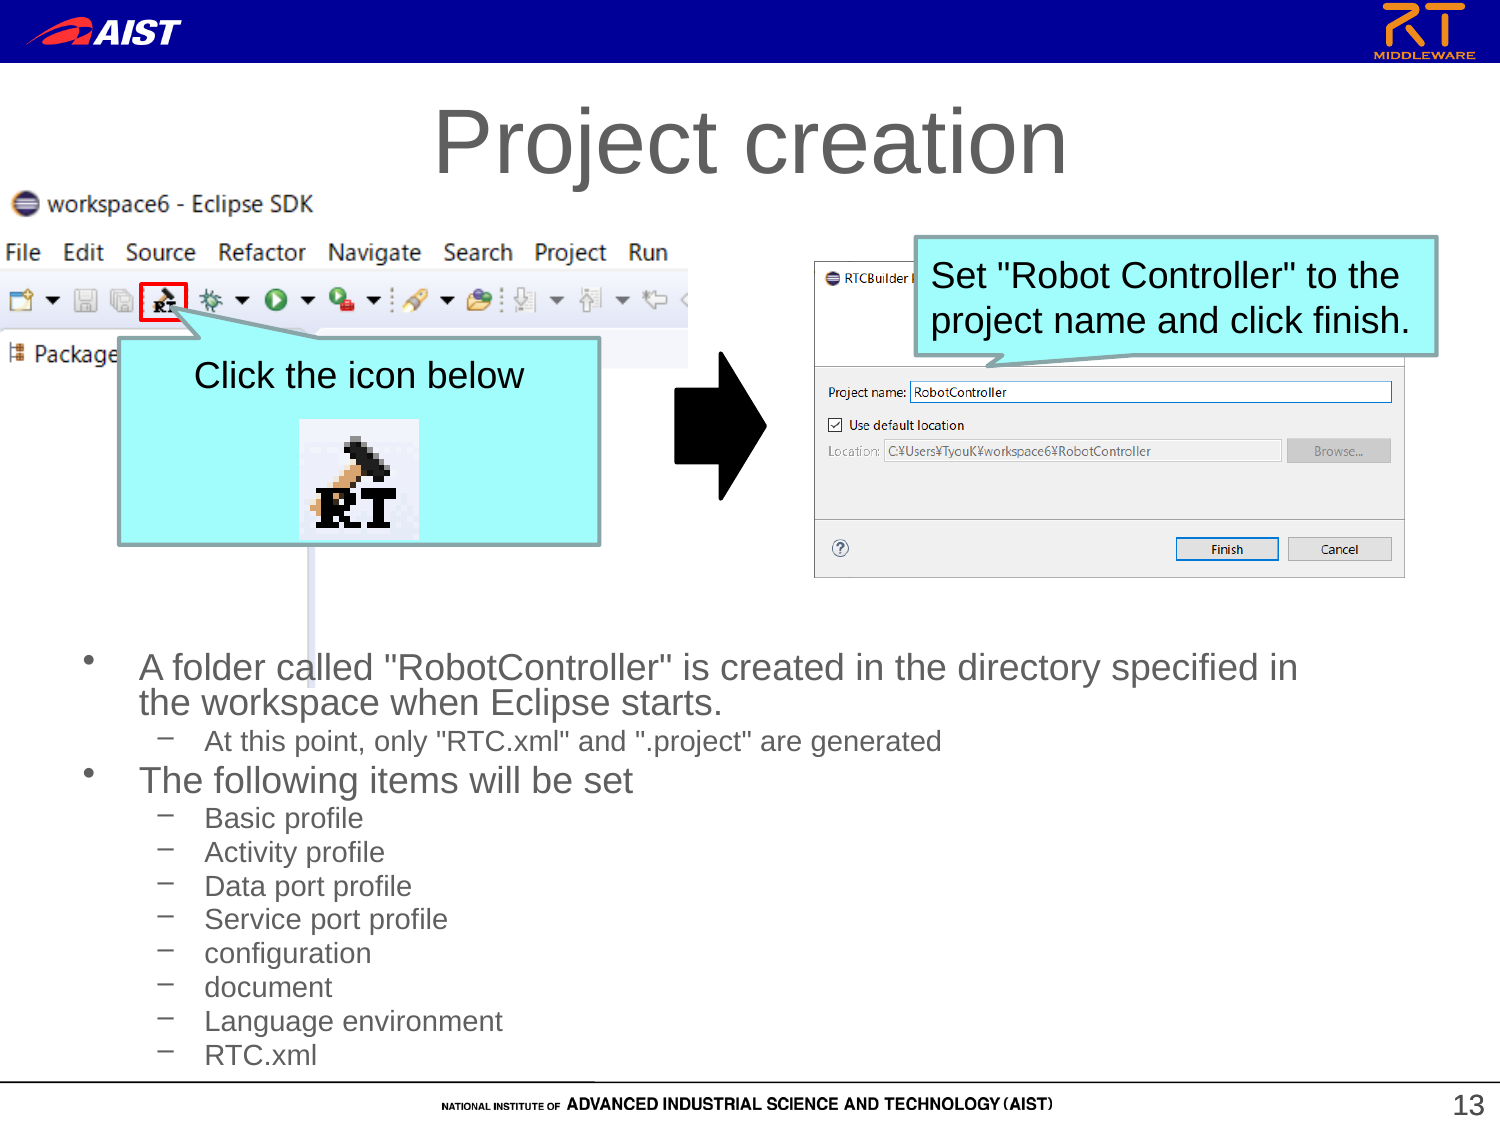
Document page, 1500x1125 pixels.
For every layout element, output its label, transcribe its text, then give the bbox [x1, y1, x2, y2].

text_box Set "Robot Controller" to the project name and click finish. [913, 234, 1439, 358]
title Project creation [29, 66, 1474, 208]
picture [814, 260, 1406, 579]
text_box 13 [1149, 1078, 1500, 1125]
picture [442, 1097, 1052, 1110]
picture [0, 0, 1500, 63]
picture [0, 178, 688, 689]
text_box A folder called "RobotController" is created in the directory specified in the workspace when Eclipse starts. At this point, only "RTC.xml" and ".project" are generated The following items will be set Basic profile Activity profile Data port profile Service port profile configuration document Language environment RTC.xml [67, 643, 1367, 1050]
text_box [691, 351, 767, 501]
